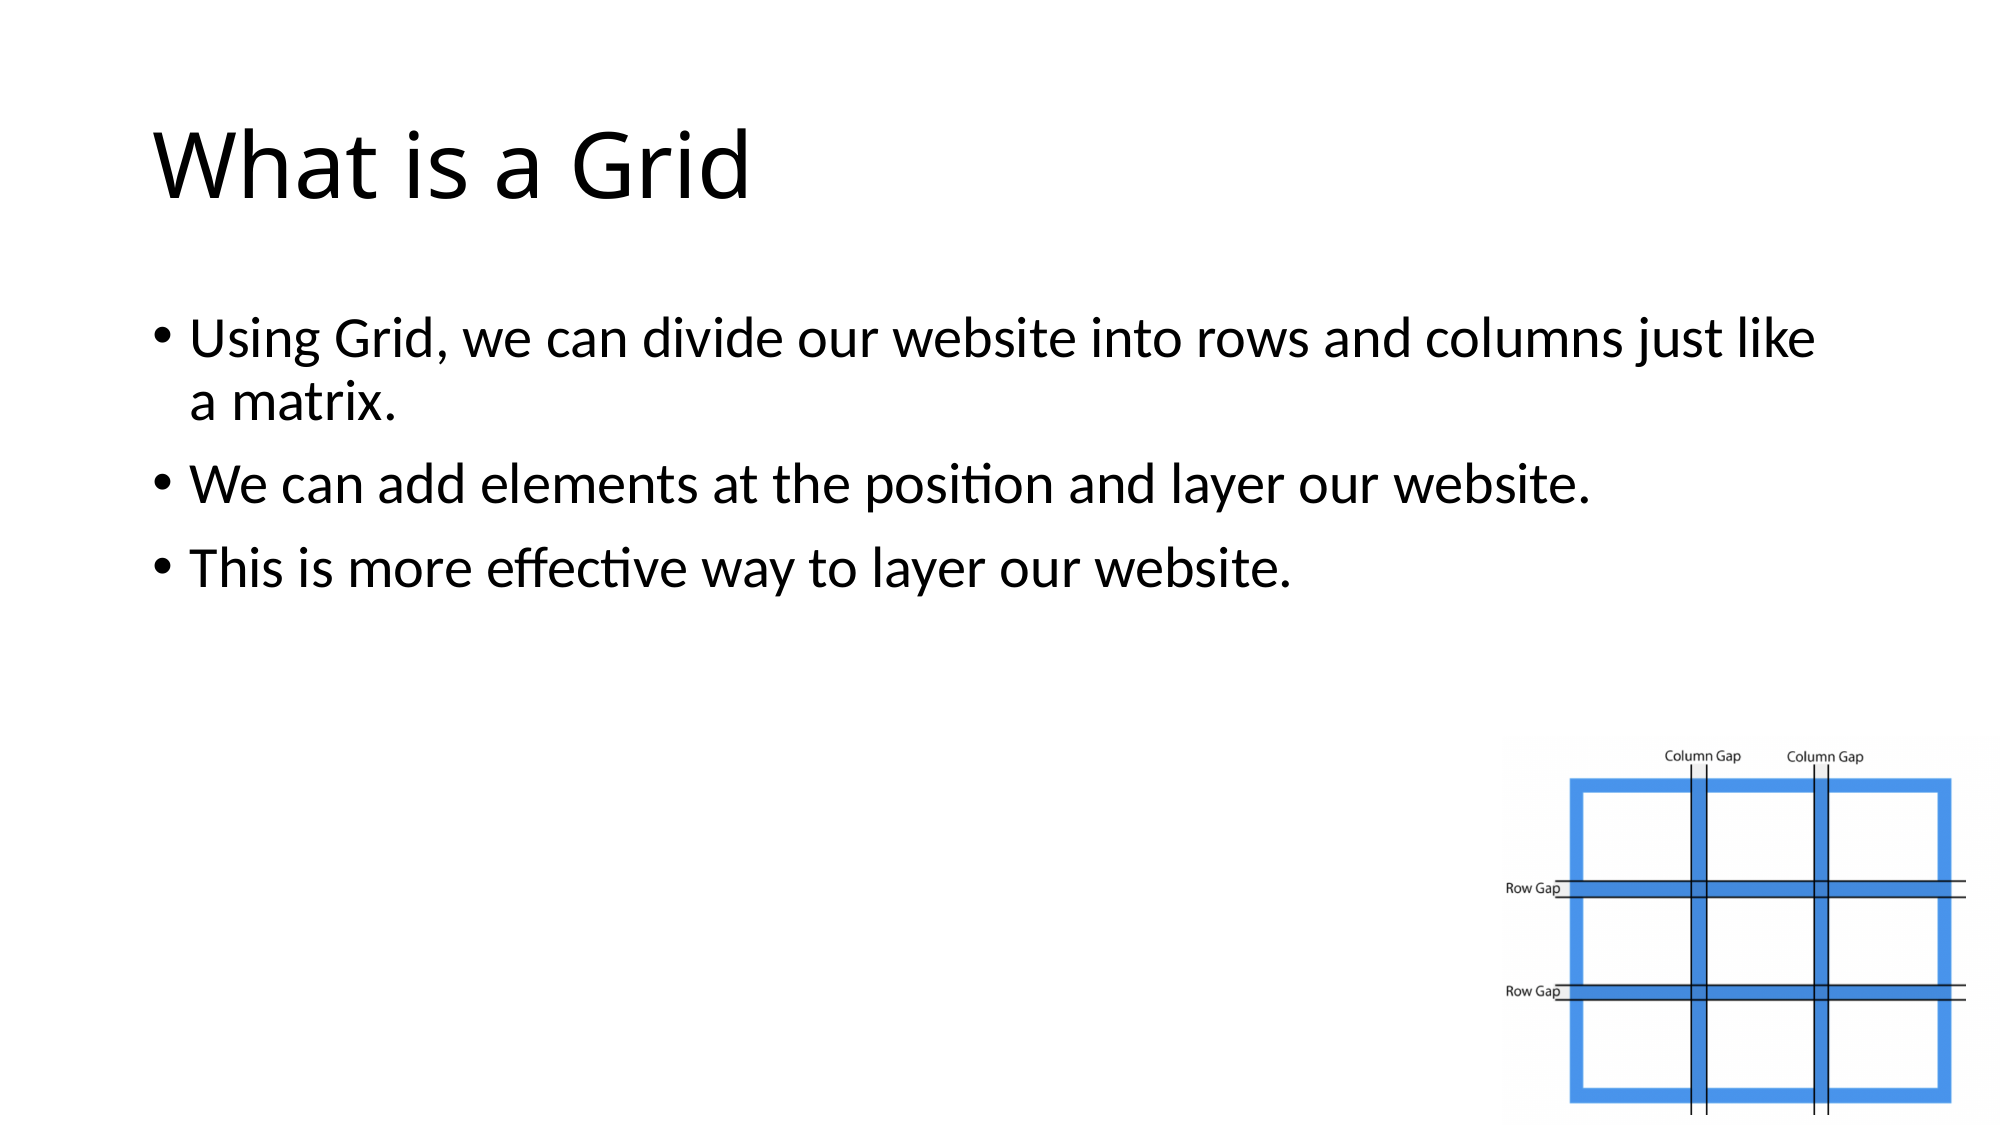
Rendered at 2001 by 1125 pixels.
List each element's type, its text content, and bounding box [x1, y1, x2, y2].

title What is a Grid [137, 59, 1863, 278]
picture [1502, 735, 2000, 1125]
list Using Grid, we can divide our website into rows and columns just like a matrix. We can add elements at the position and layer our website. This is more effective way to layer our website. [137, 299, 1863, 1014]
